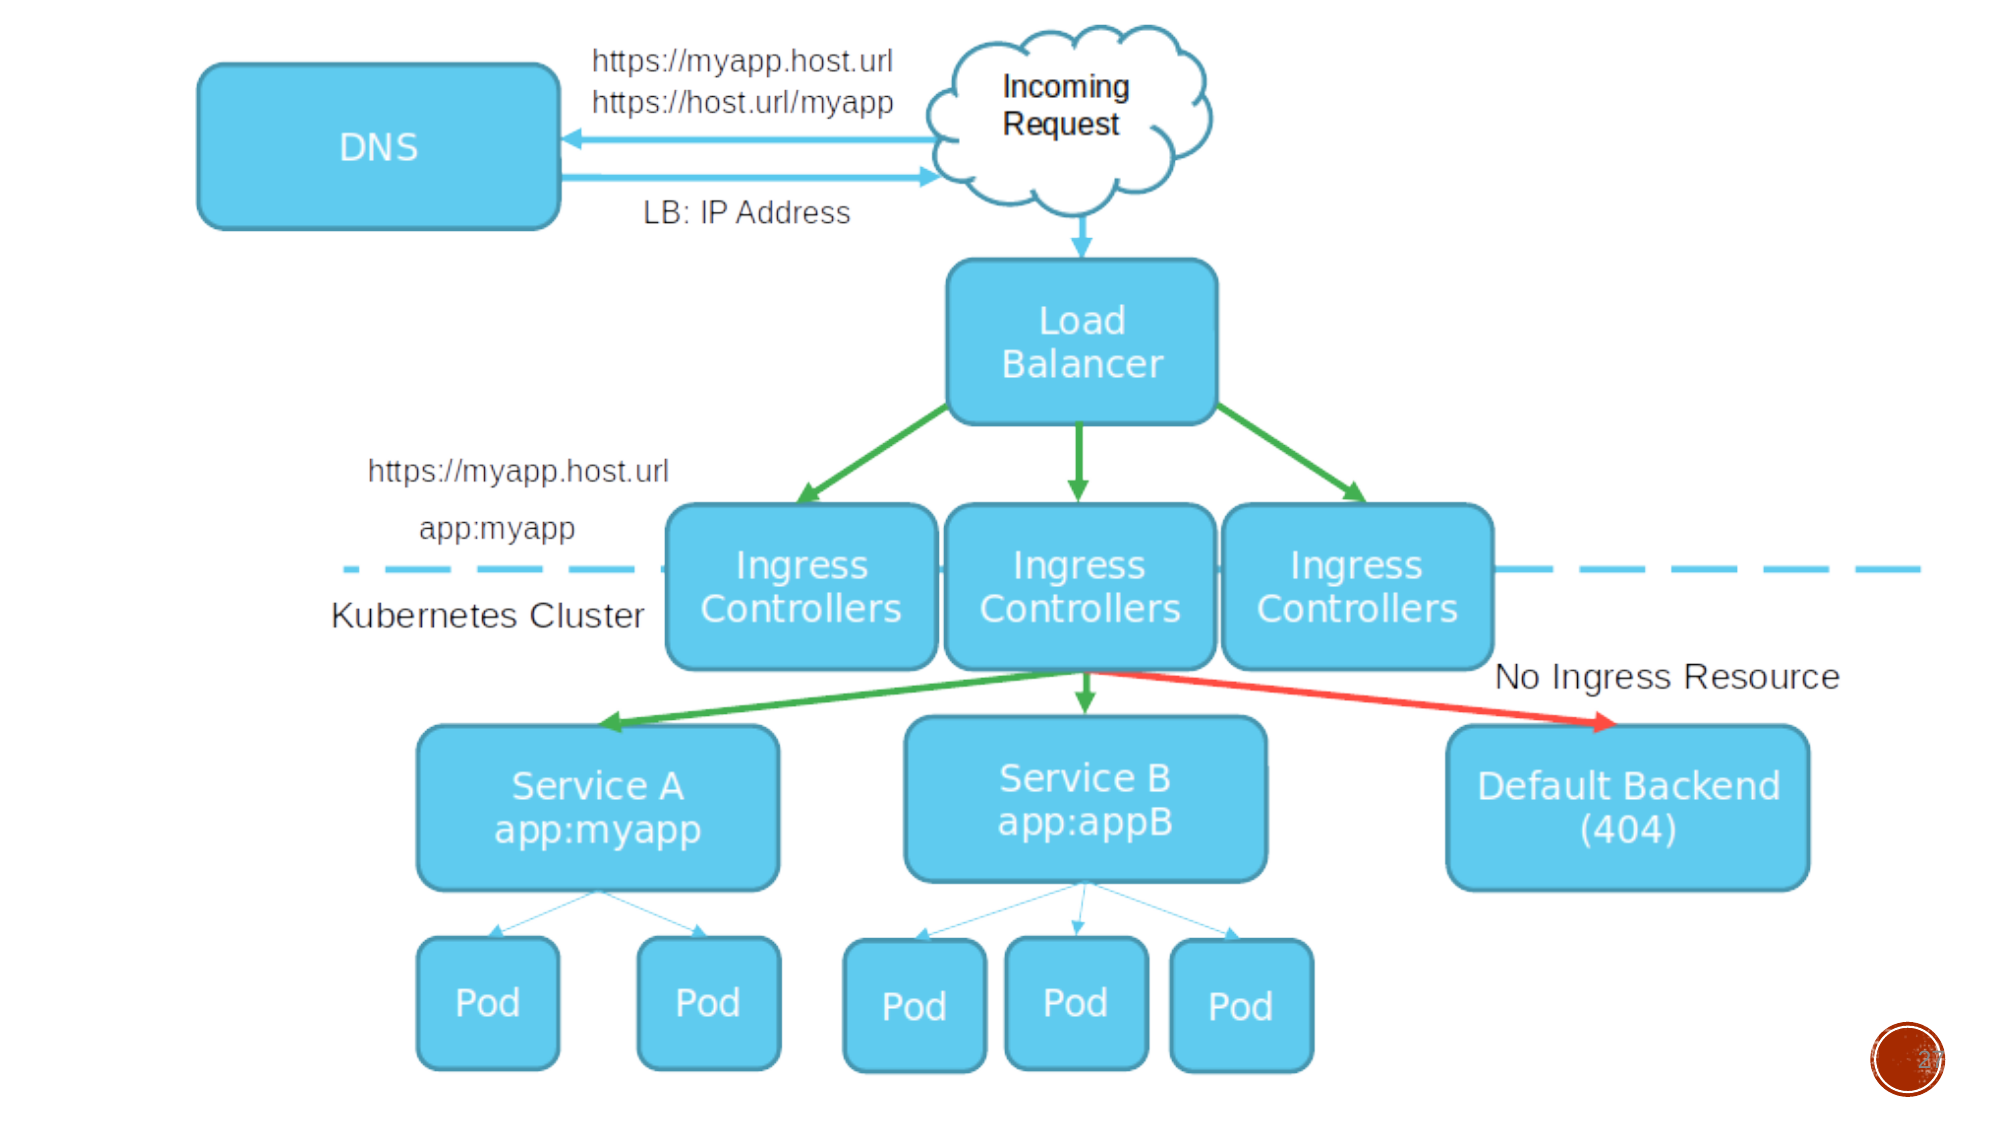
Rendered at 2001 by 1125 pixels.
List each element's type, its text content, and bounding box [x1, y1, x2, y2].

picture [195, 23, 1925, 1080]
slide_number 27 [1855, 1028, 1961, 1089]
